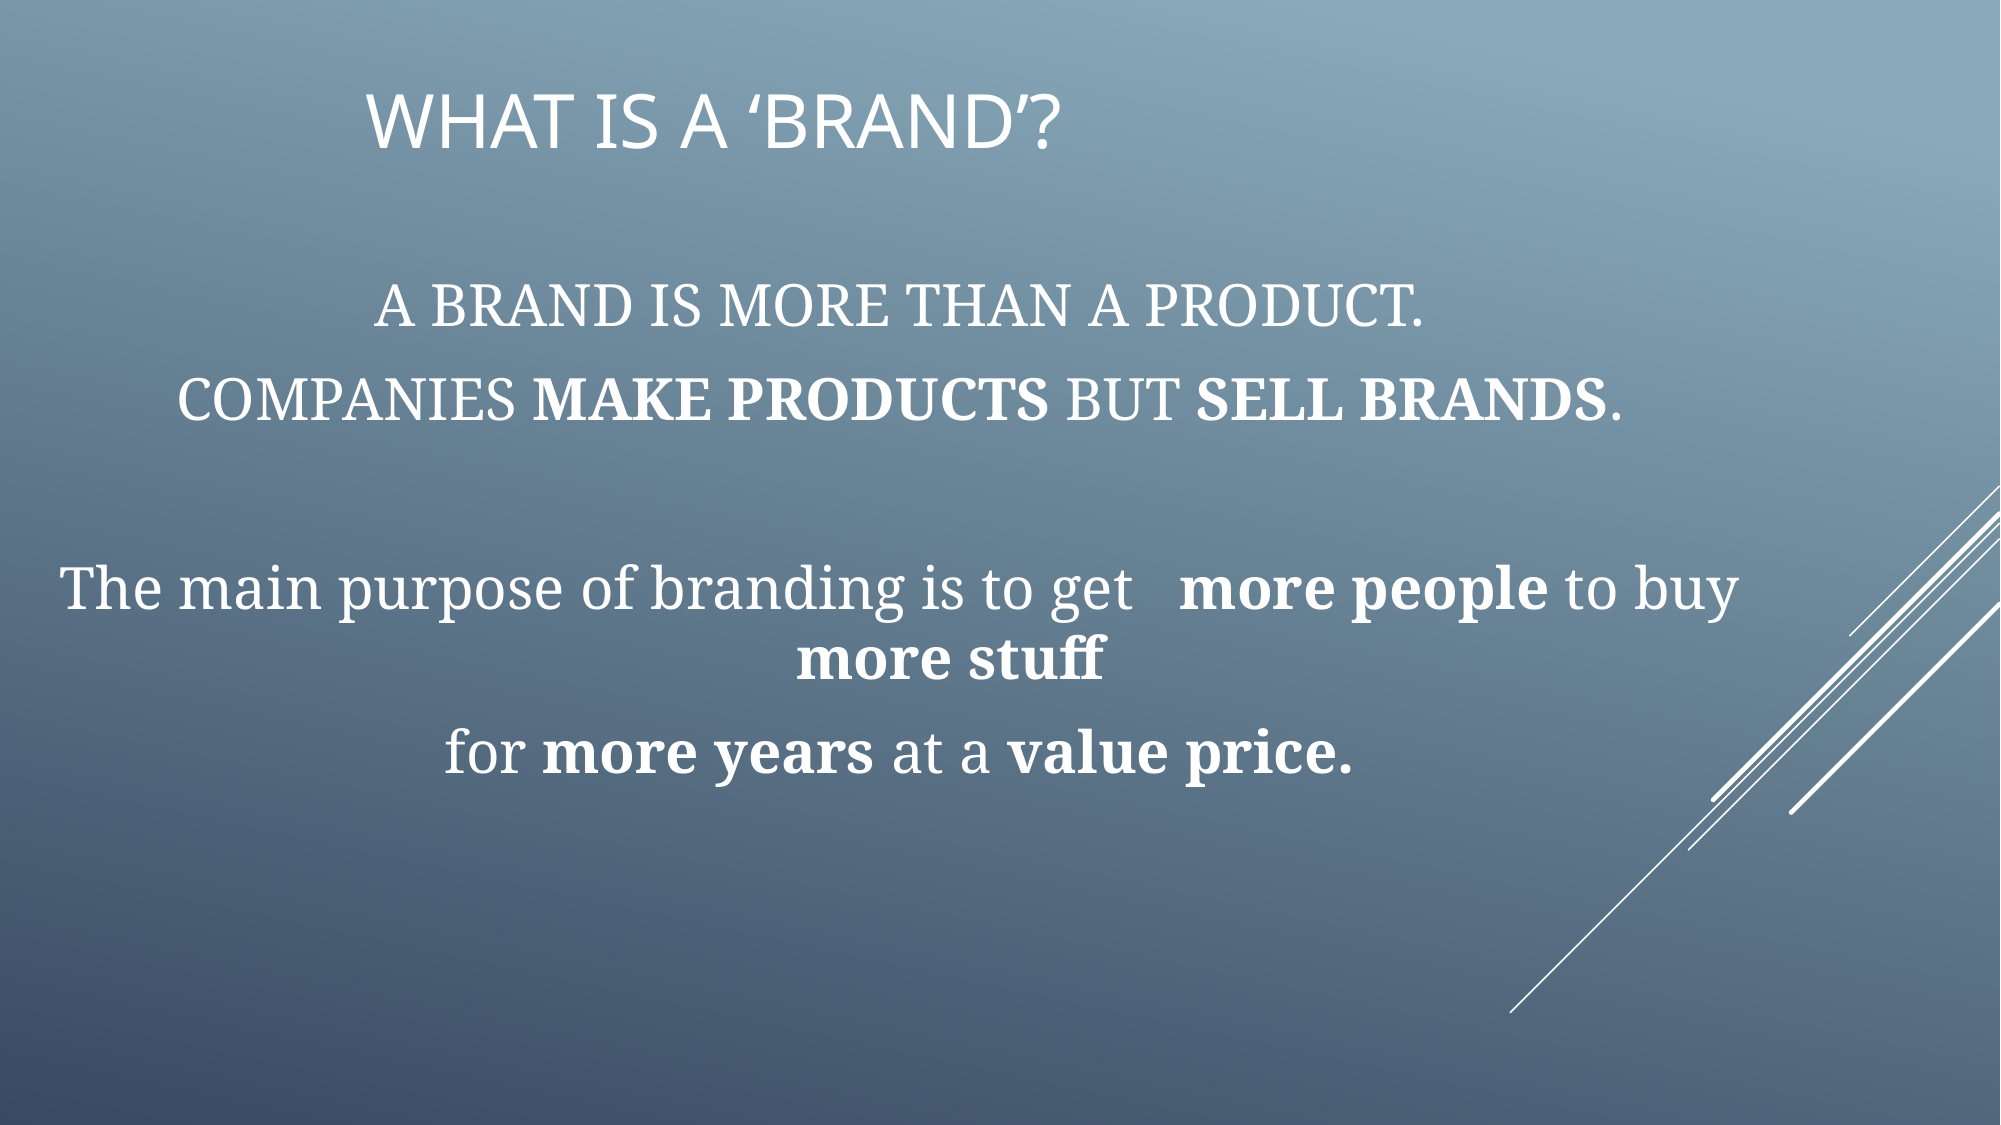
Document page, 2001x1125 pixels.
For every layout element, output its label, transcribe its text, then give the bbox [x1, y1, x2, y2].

list A BRAND IS MORE THAN A PRODUCT. COMPANIES MAKE PRODUCTS BUT SELL BRANDS. The main purpose of branding is to get more people to buy more stuff for more years at a value price. [21, 155, 1779, 898]
title What is a ‘BRAND’? [350, 37, 1688, 155]
